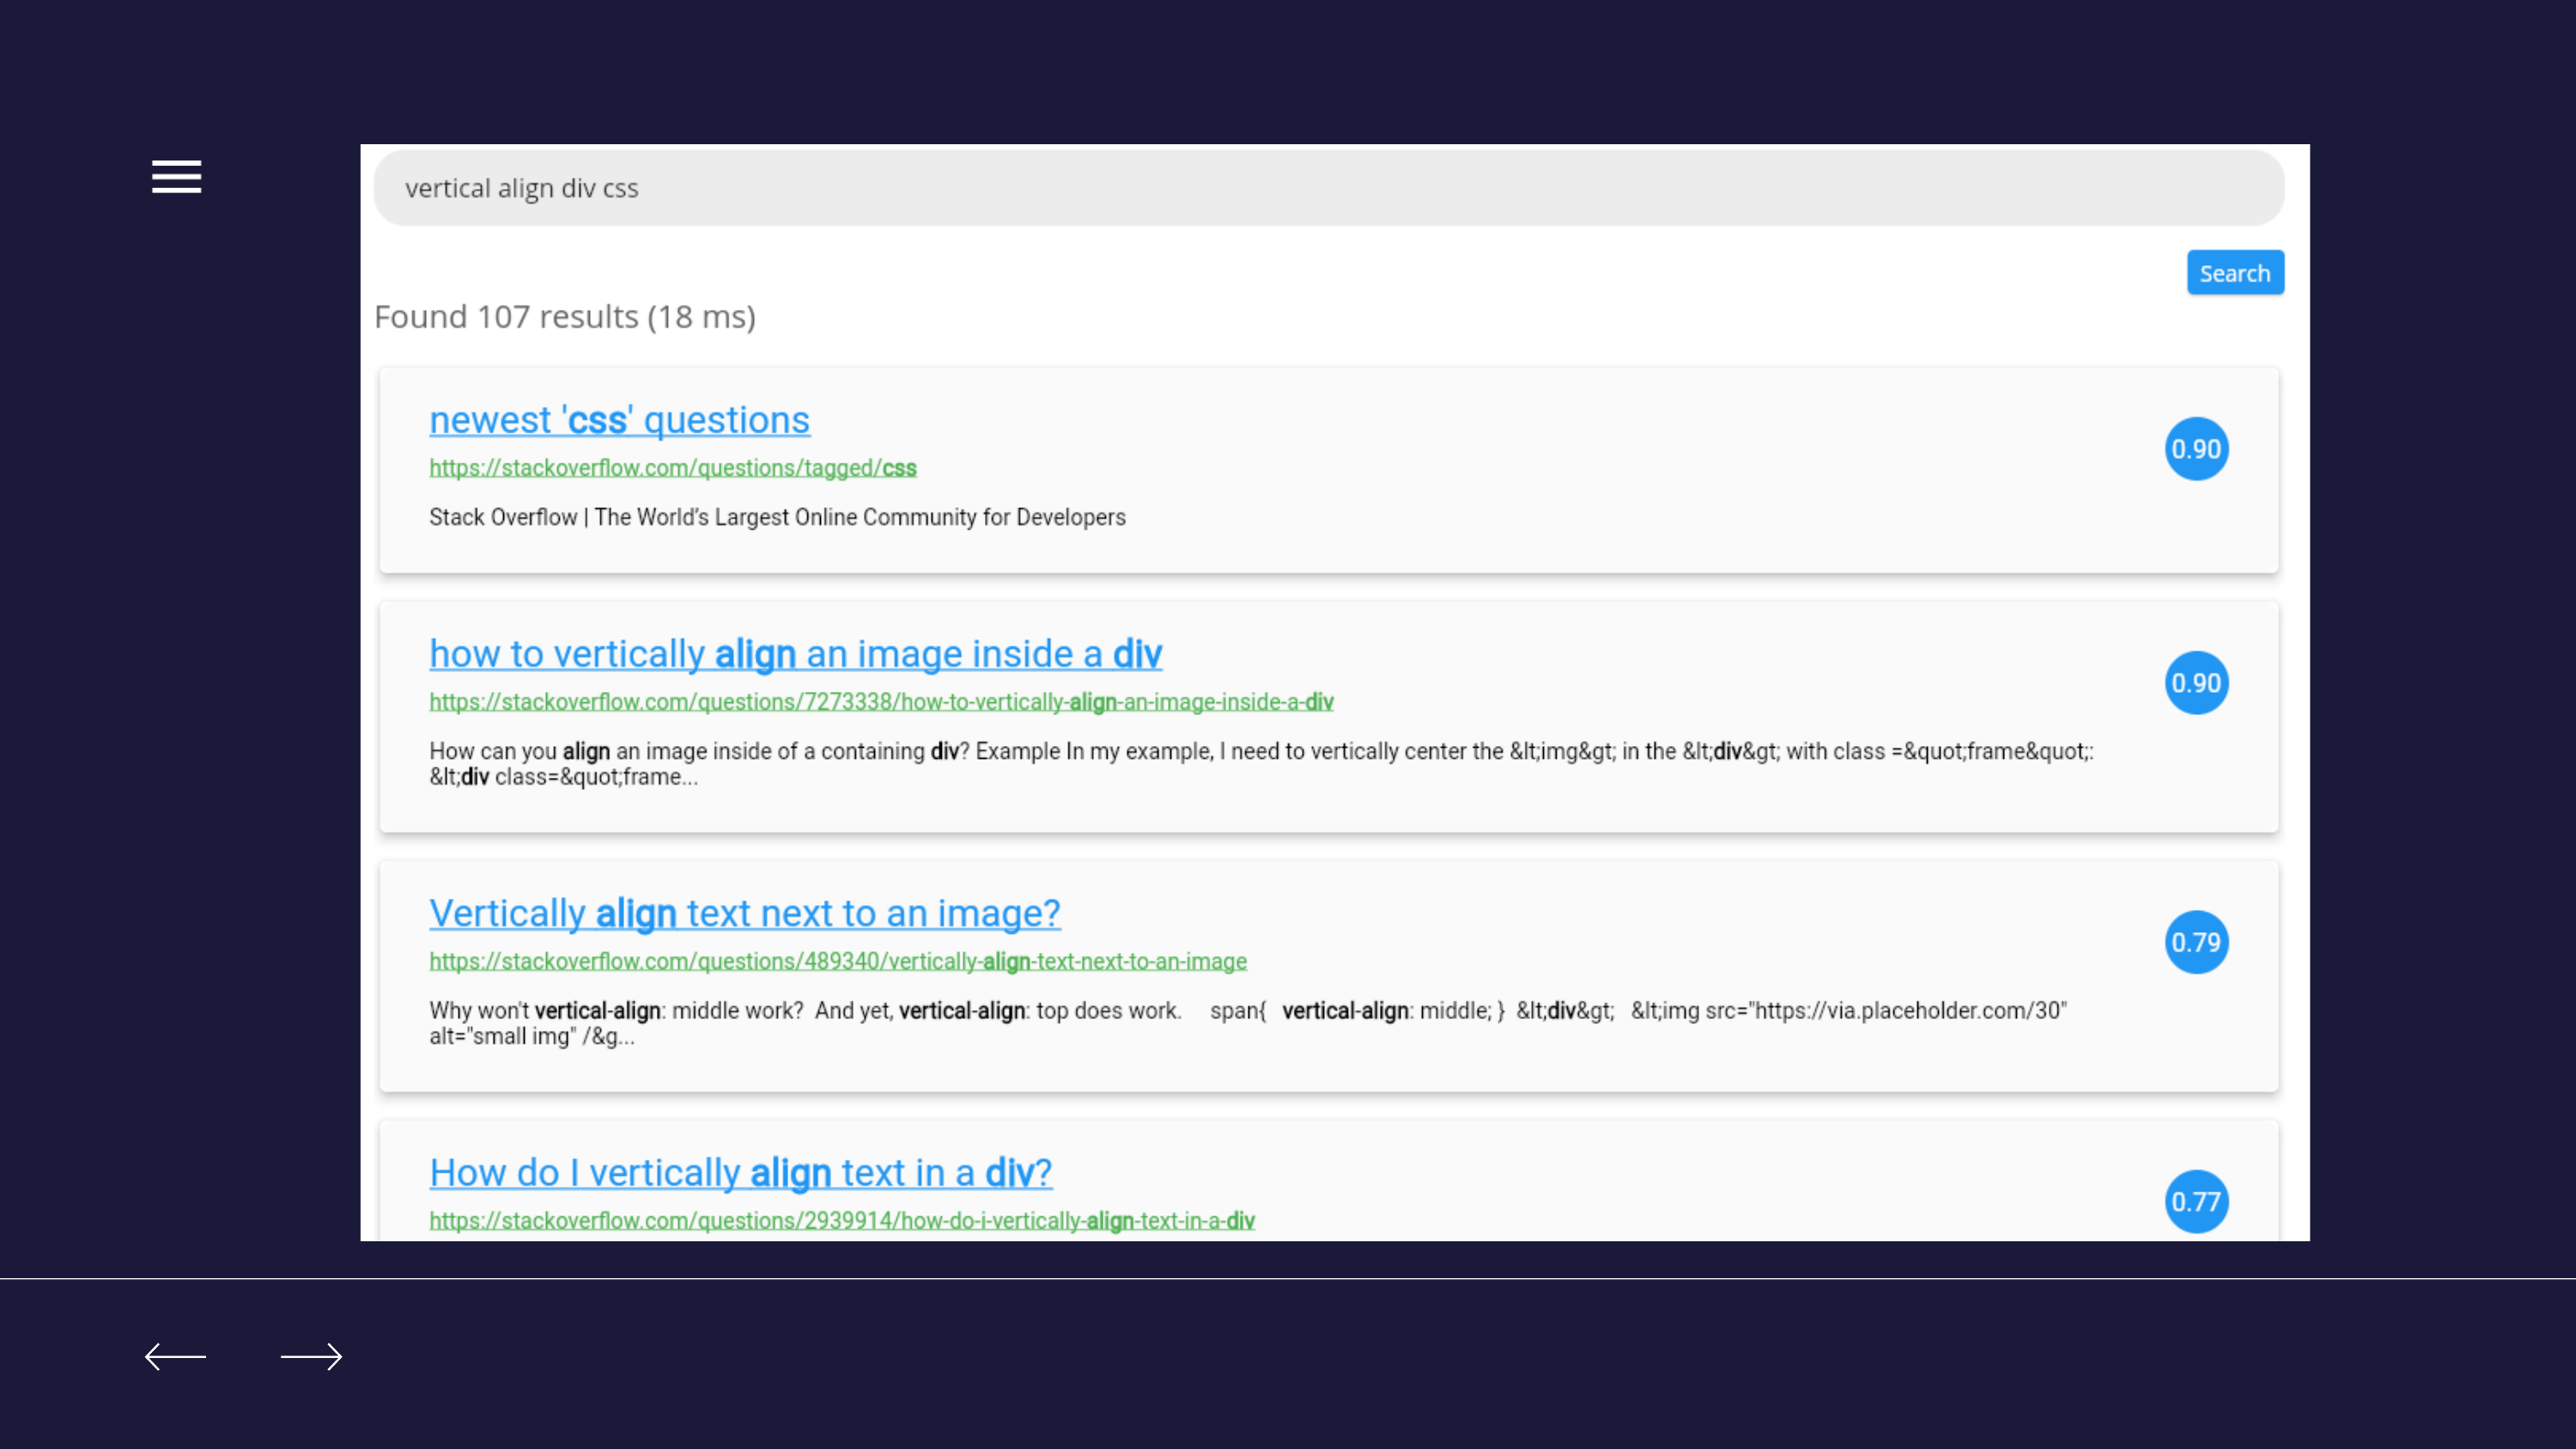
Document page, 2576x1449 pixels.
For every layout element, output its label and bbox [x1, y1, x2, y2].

text_box [360, 144, 2311, 1242]
picture [144, 144, 210, 209]
text_box [144, 1343, 343, 1371]
